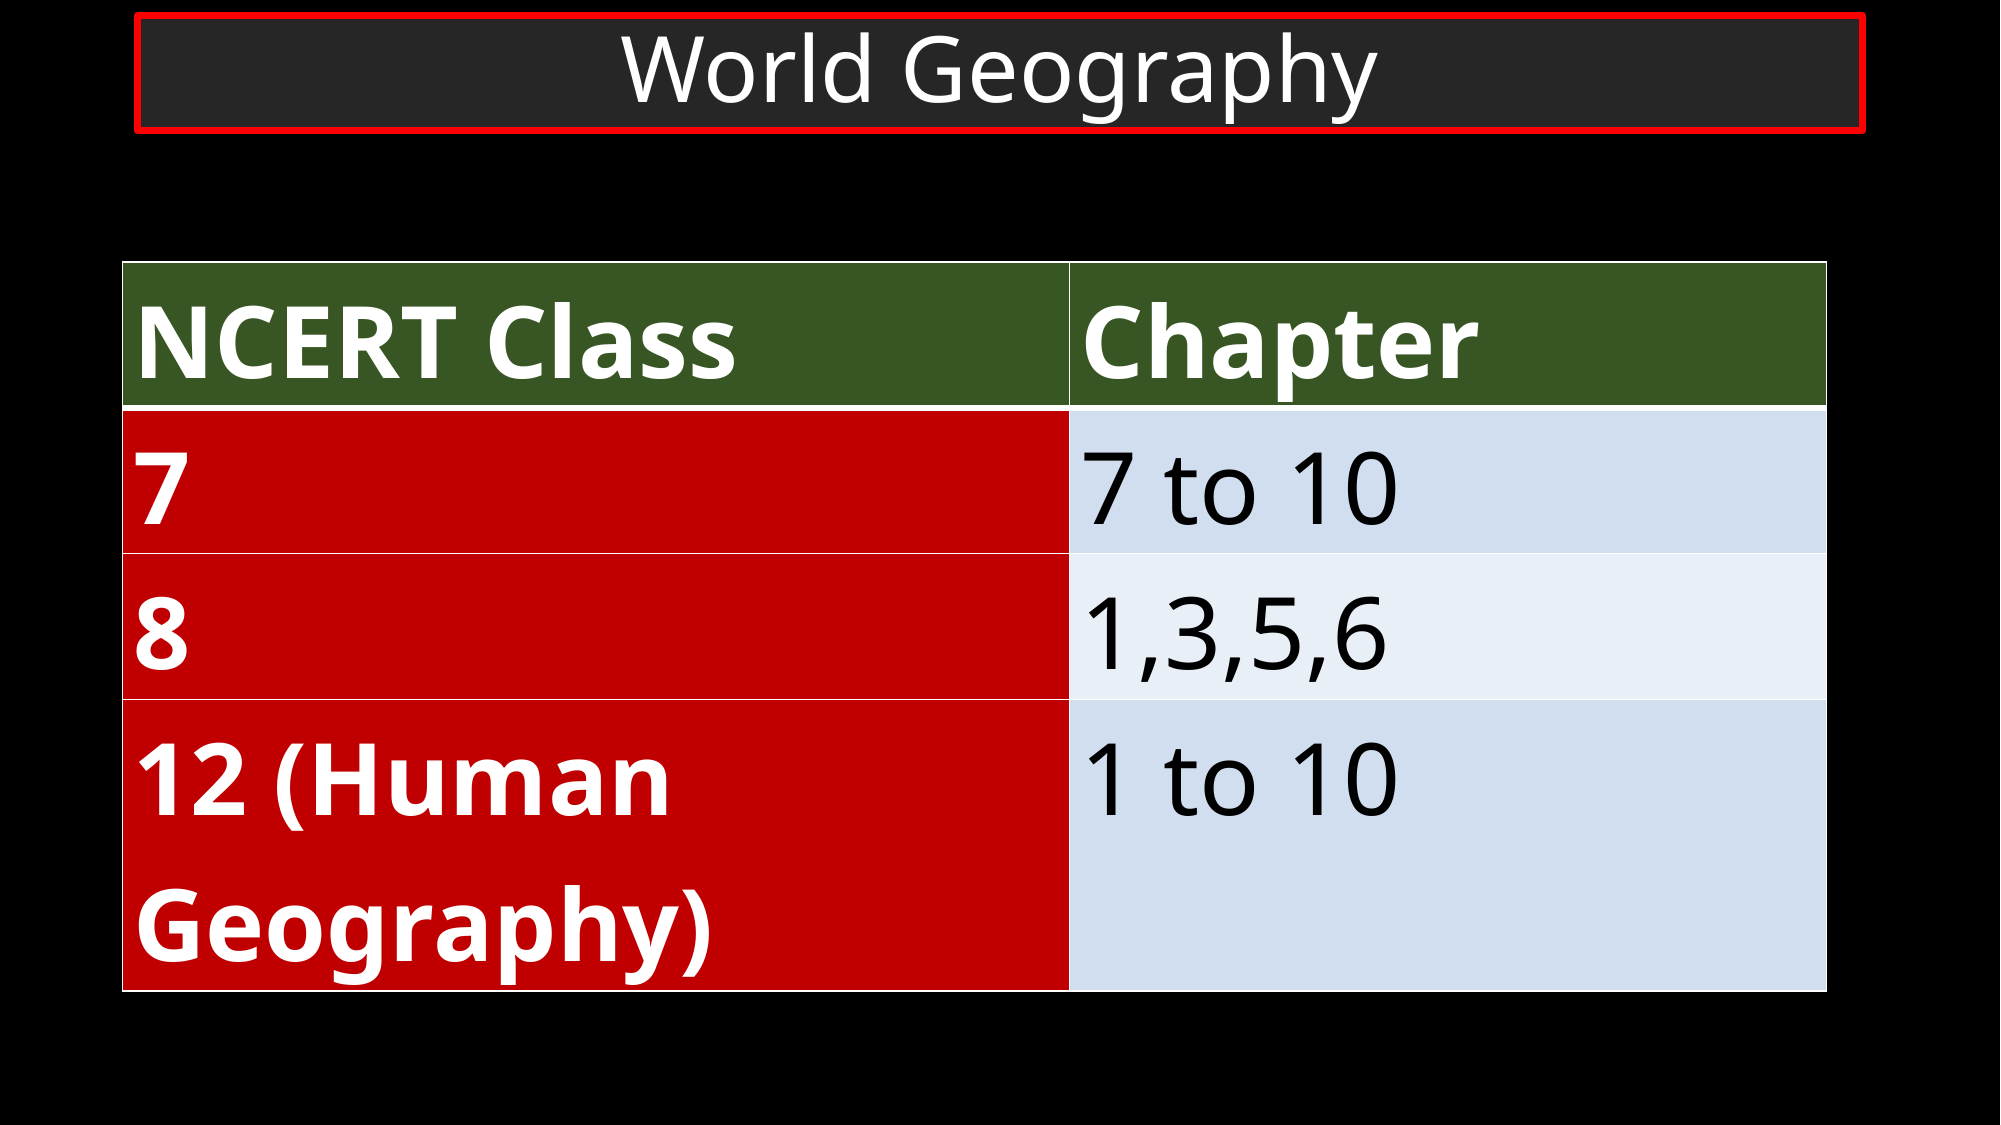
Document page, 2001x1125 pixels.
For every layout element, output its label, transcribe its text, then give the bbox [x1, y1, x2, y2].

table_cell 7 [123, 411, 1069, 553]
table_cell 7 to 10 [1070, 411, 1826, 553]
table_header NCERT Class [123, 263, 1069, 405]
table_header Chapter [1070, 263, 1826, 405]
table_cell 8 [123, 554, 1069, 699]
table_cell 1,3,5,6 [1070, 554, 1826, 699]
table_cell 12 (Human Geography) [123, 700, 1069, 990]
table_cell 1 to 10 [1070, 700, 1826, 990]
title World Geography [134, 12, 1866, 134]
